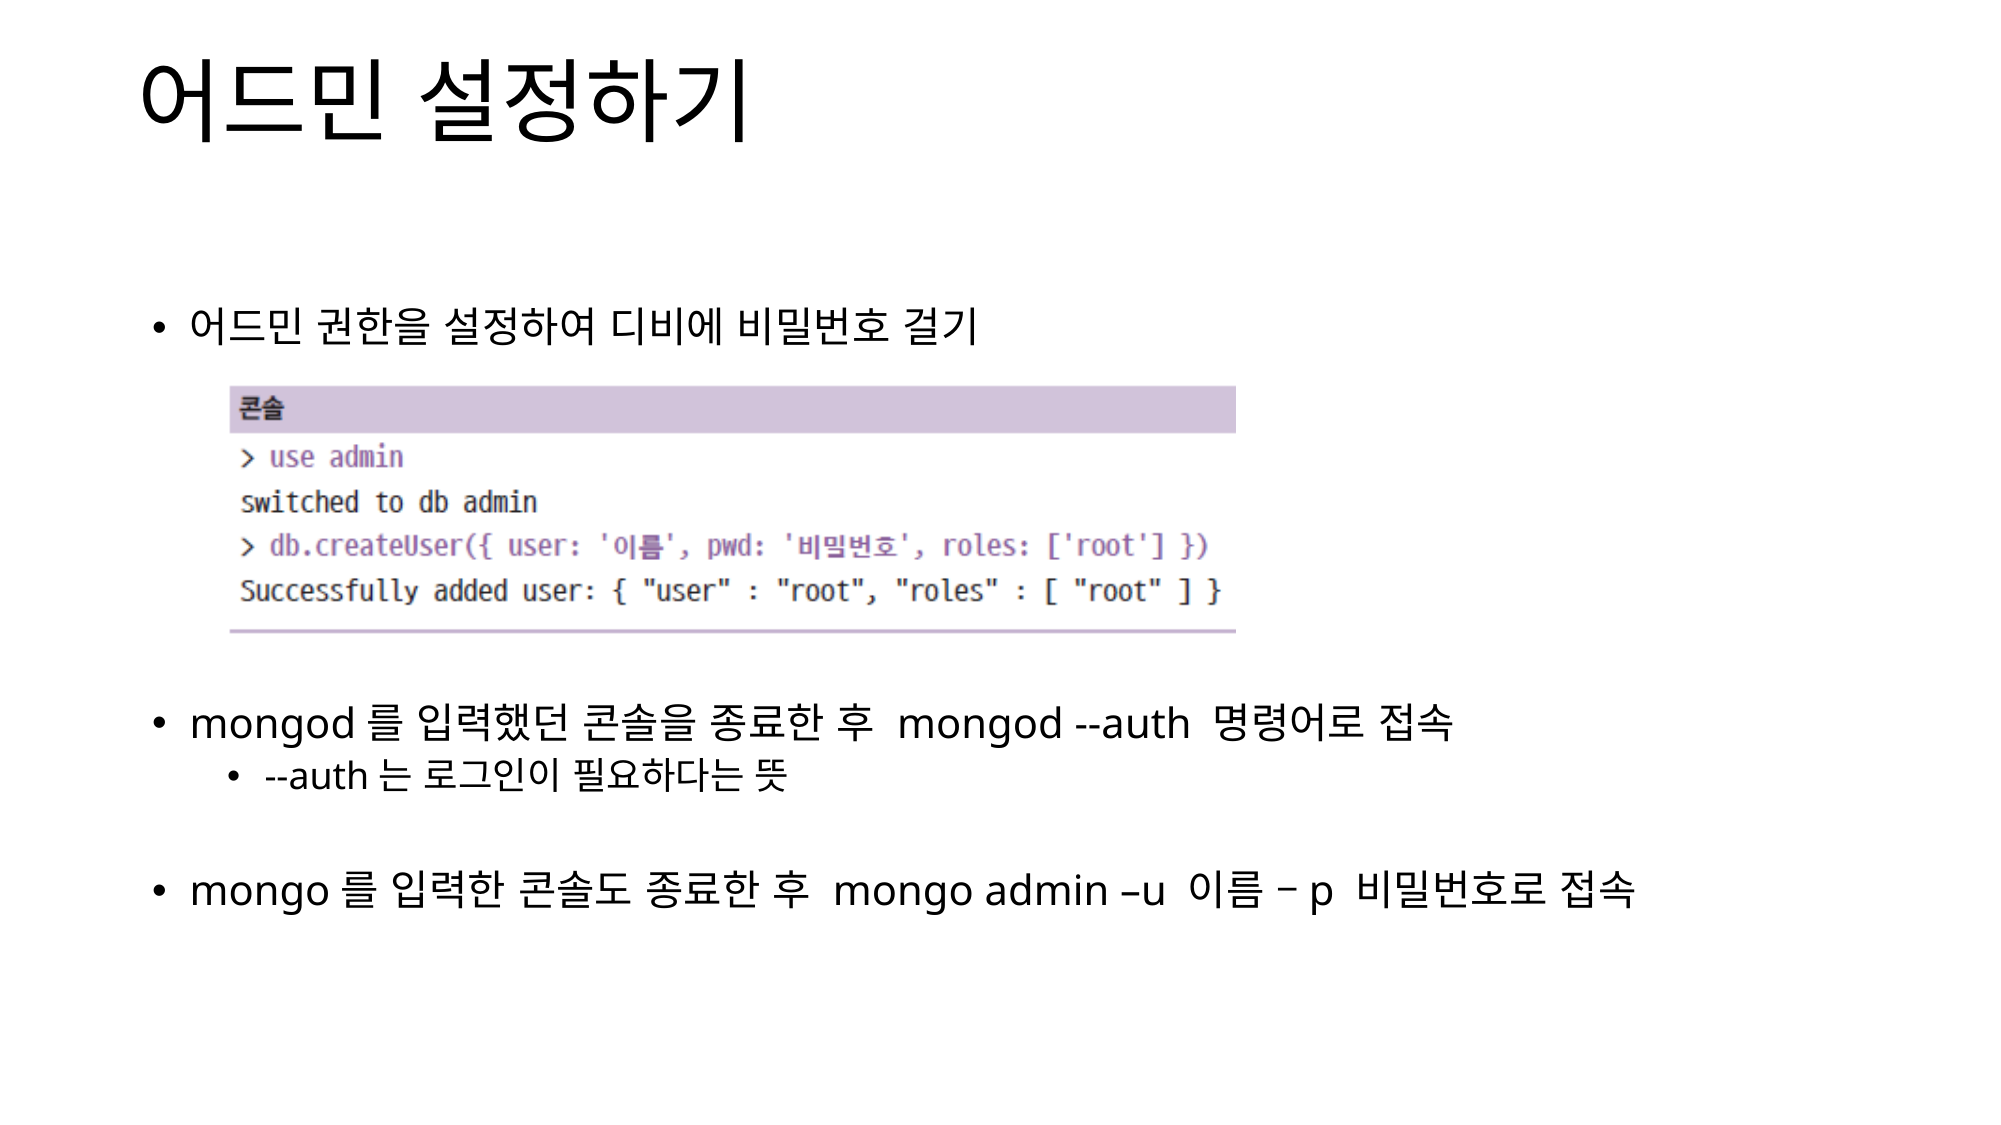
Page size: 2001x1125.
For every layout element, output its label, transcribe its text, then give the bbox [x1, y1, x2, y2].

text_box 어드민 설정하기 [123, 49, 1849, 267]
picture [219, 377, 1236, 643]
text_box 어드민 권한을 설정하여 디비에 비밀번호 걸기 mongod를 입력했던 콘솔을 종료한 후 mongod --auth 명령어로 접속 --auth는 로그인이 필요하다는 뜻 mongo를 입력한 콘솔도 종료한 후 mongo admin –u 이름 –p 비밀번호로 접속 [137, 299, 1863, 1014]
